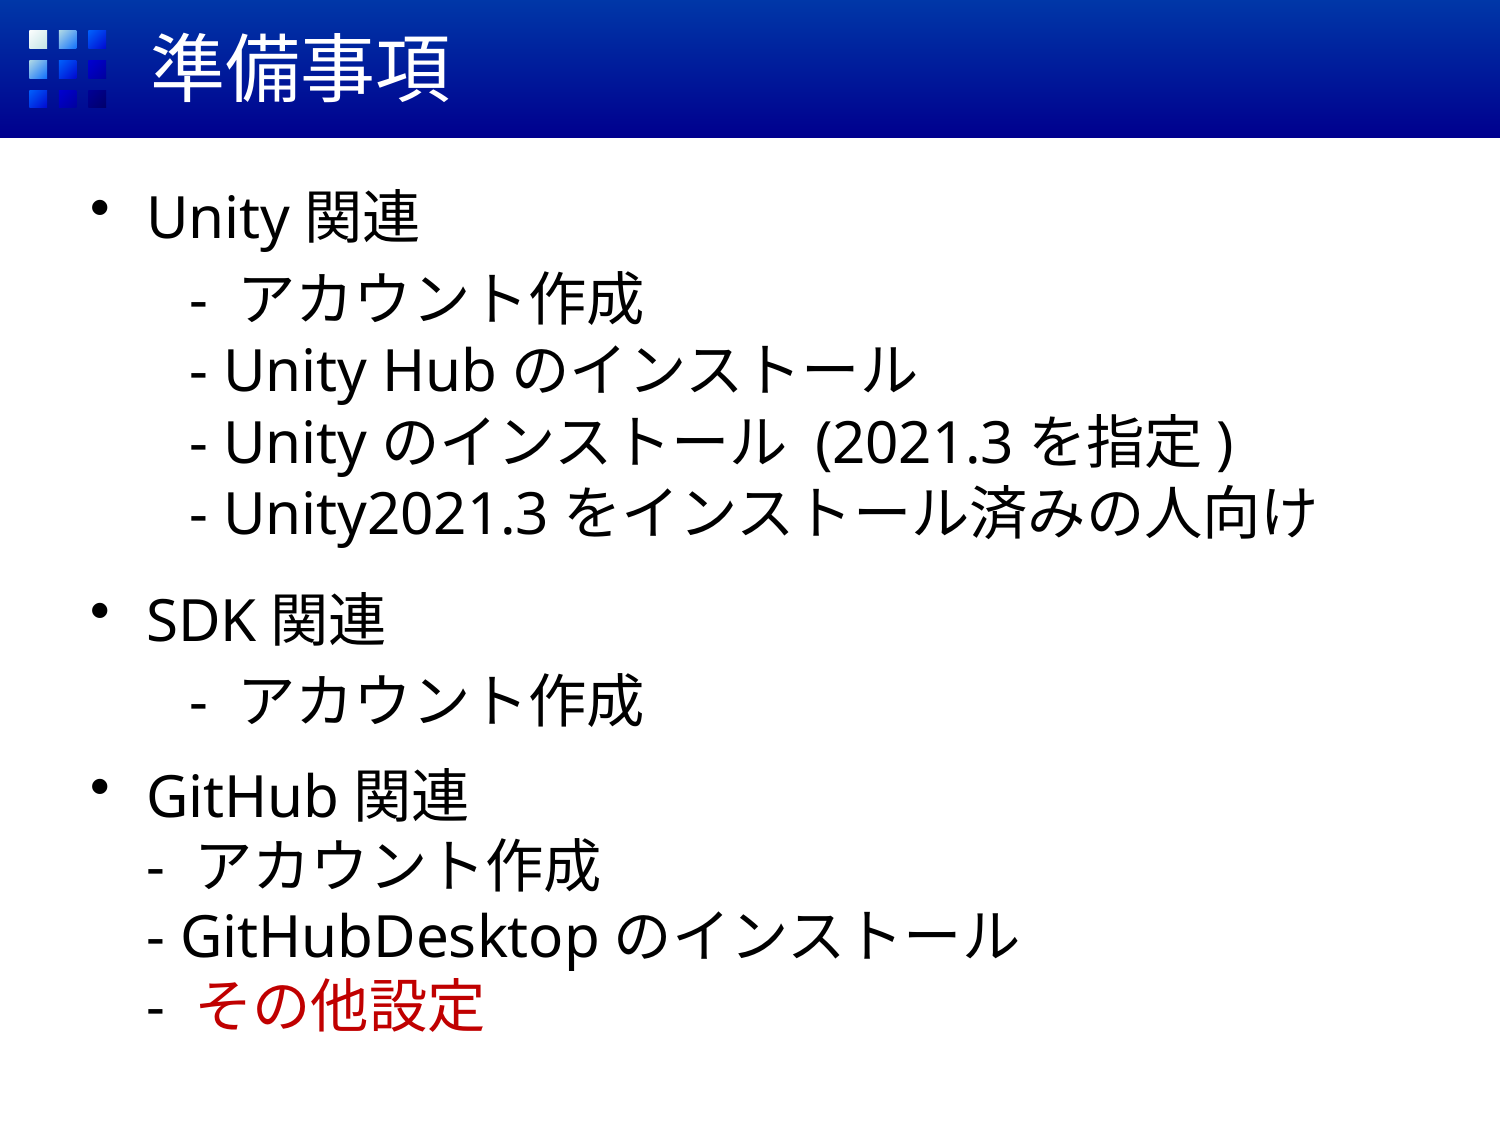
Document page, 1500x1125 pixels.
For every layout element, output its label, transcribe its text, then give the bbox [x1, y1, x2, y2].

list Unity関連 - アカウント作成 - Unity Hubのインストール - Unityのインストール (2021.3を指定) - Unity2021.3をインストール済みの人向け SDK関連 - アカウント作成 GitHub関連 - アカウント作成 - GitHubDesktopのインストール - その他設定 [75, 172, 1425, 1094]
title 準備事項 [135, 19, 1459, 114]
